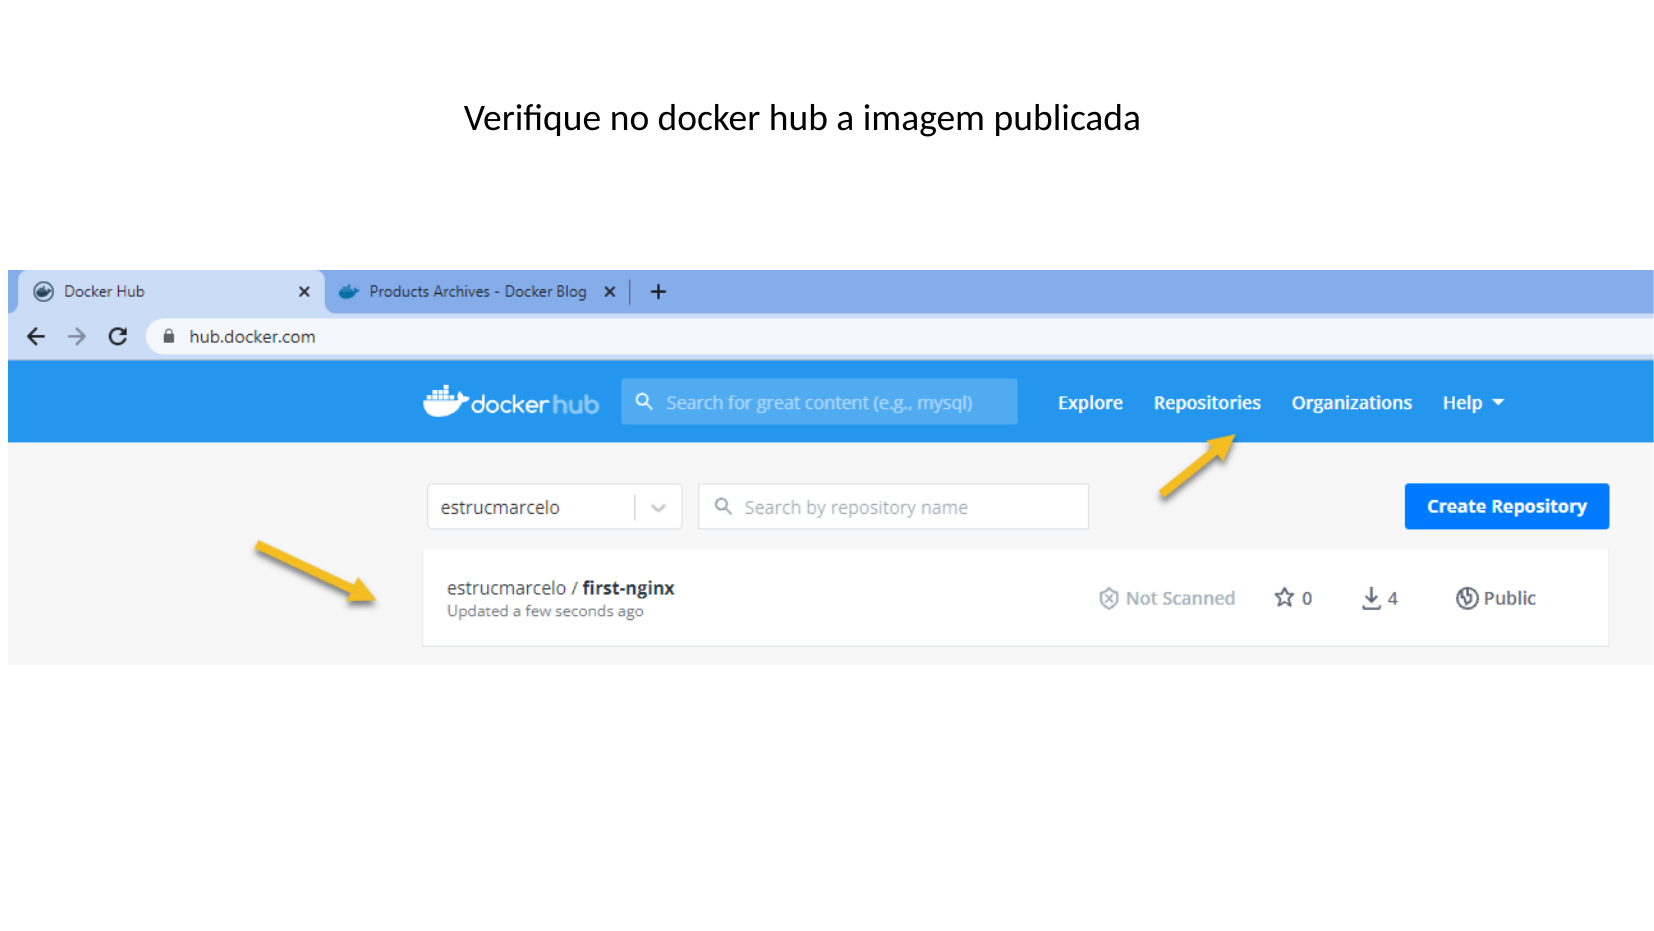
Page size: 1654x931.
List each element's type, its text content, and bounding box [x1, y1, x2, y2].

text_box Verifique no docker hub a imagem publicada [448, 85, 1161, 146]
picture [8, 269, 1654, 666]
